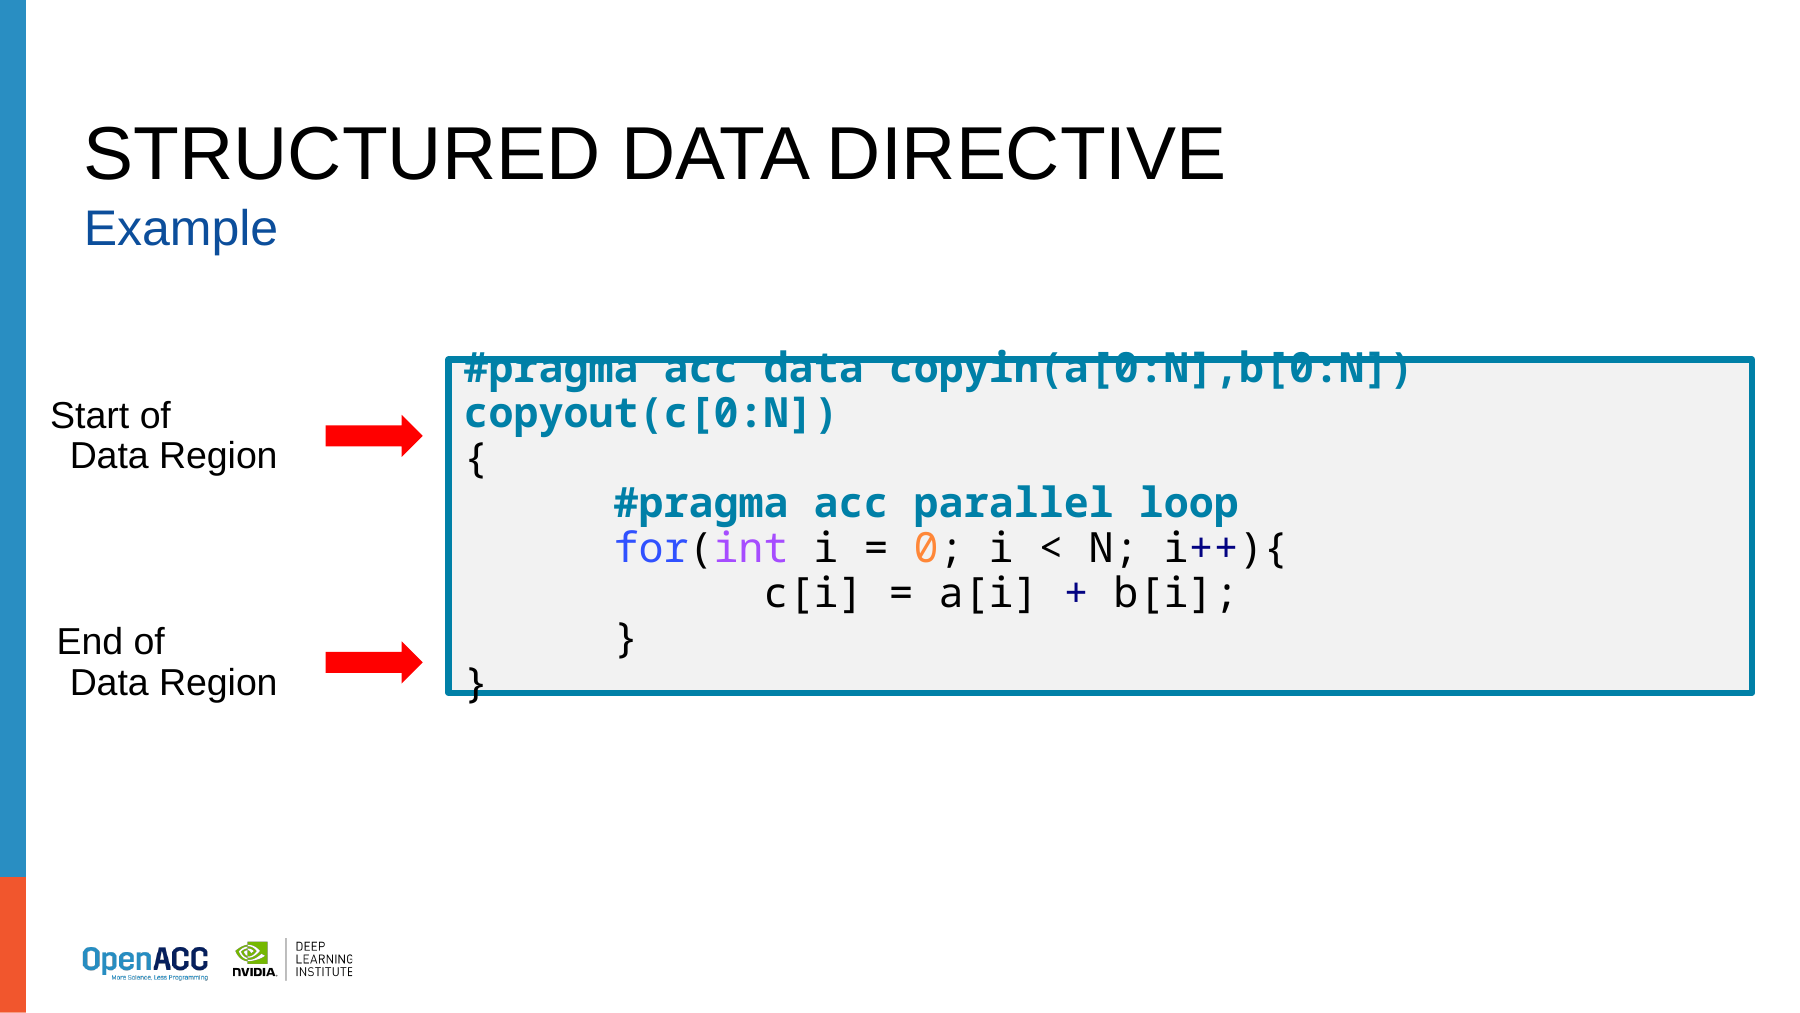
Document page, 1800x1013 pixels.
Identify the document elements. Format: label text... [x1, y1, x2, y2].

text_box Start of Data Region [0, 387, 348, 485]
picture [233, 938, 353, 981]
text_box #pragma acc data copyin(a[0:N],b[0:N]) copyout(c[0:N]) { #pragma acc parallel loop for(int i = 0; i < N; i++){ c[i] = a[i] + b[i]; } } [448, 359, 1753, 693]
text_box [348, 641, 423, 684]
picture [81, 946, 208, 981]
text_box [348, 414, 423, 457]
text_box End of Data Region [0, 614, 348, 711]
list Example [68, 194, 1706, 282]
title STRUCTURED DATA DIRECTIVE [68, 106, 1706, 194]
